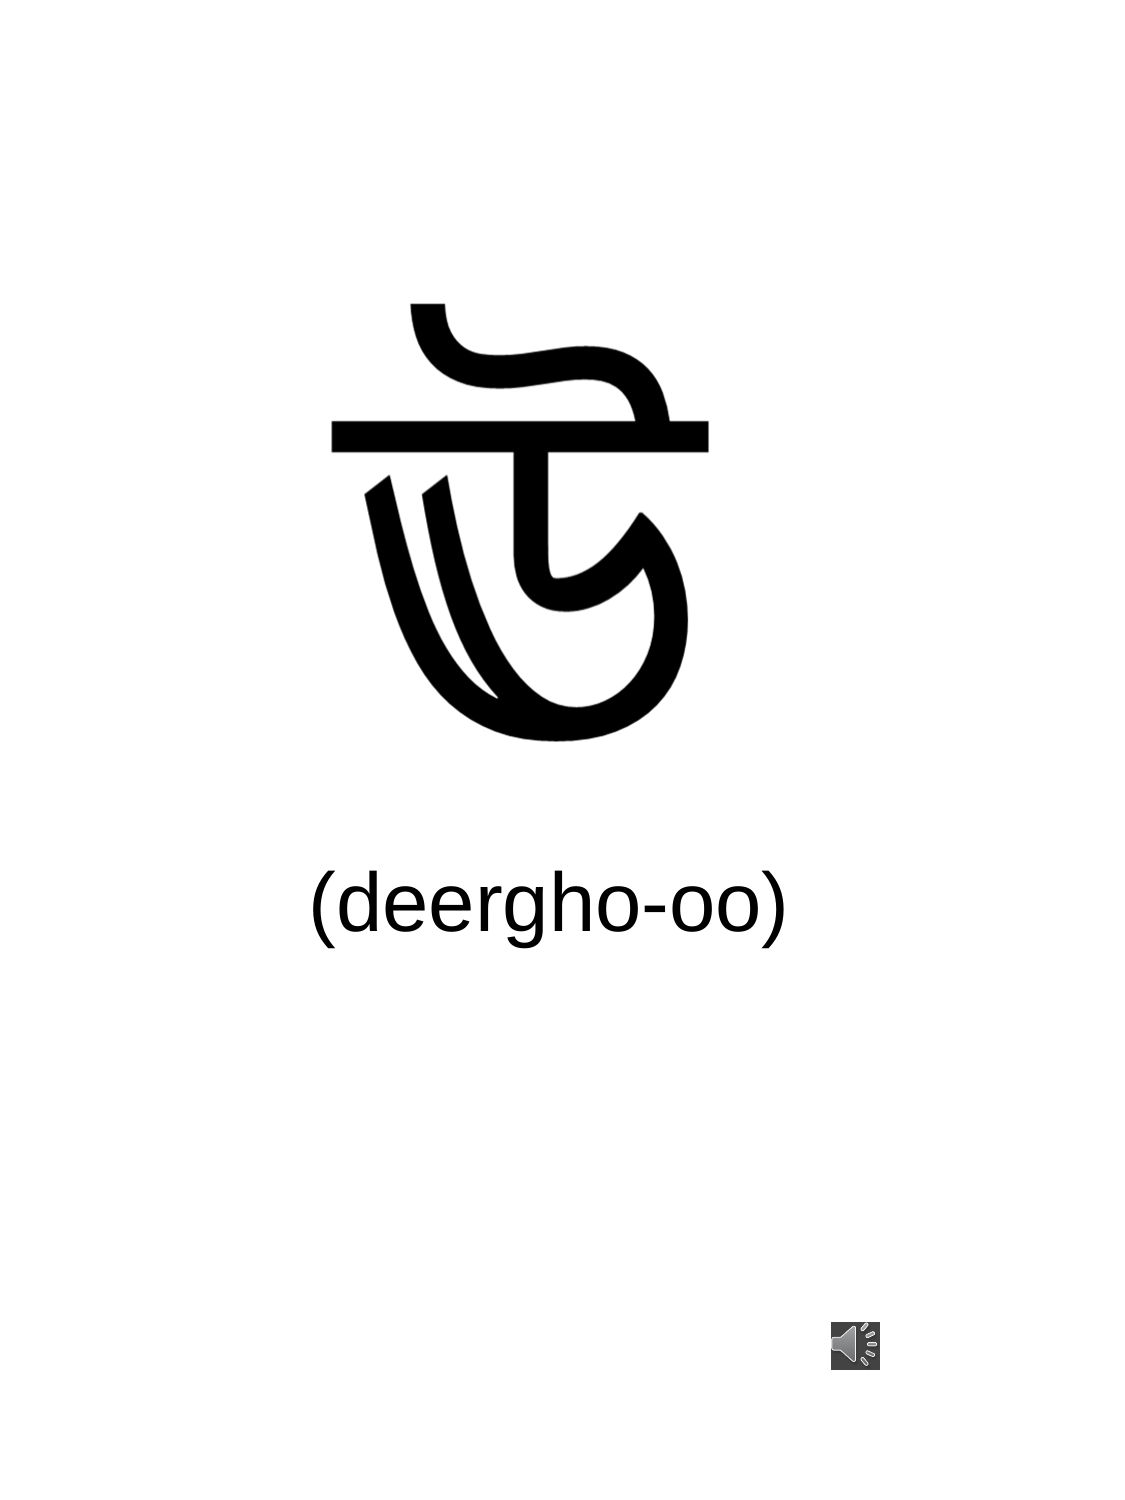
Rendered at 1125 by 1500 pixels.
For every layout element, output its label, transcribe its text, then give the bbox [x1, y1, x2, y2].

text_box (deergho-oo) [270, 841, 805, 1056]
picture [317, 295, 718, 751]
picture [830, 1320, 881, 1371]
